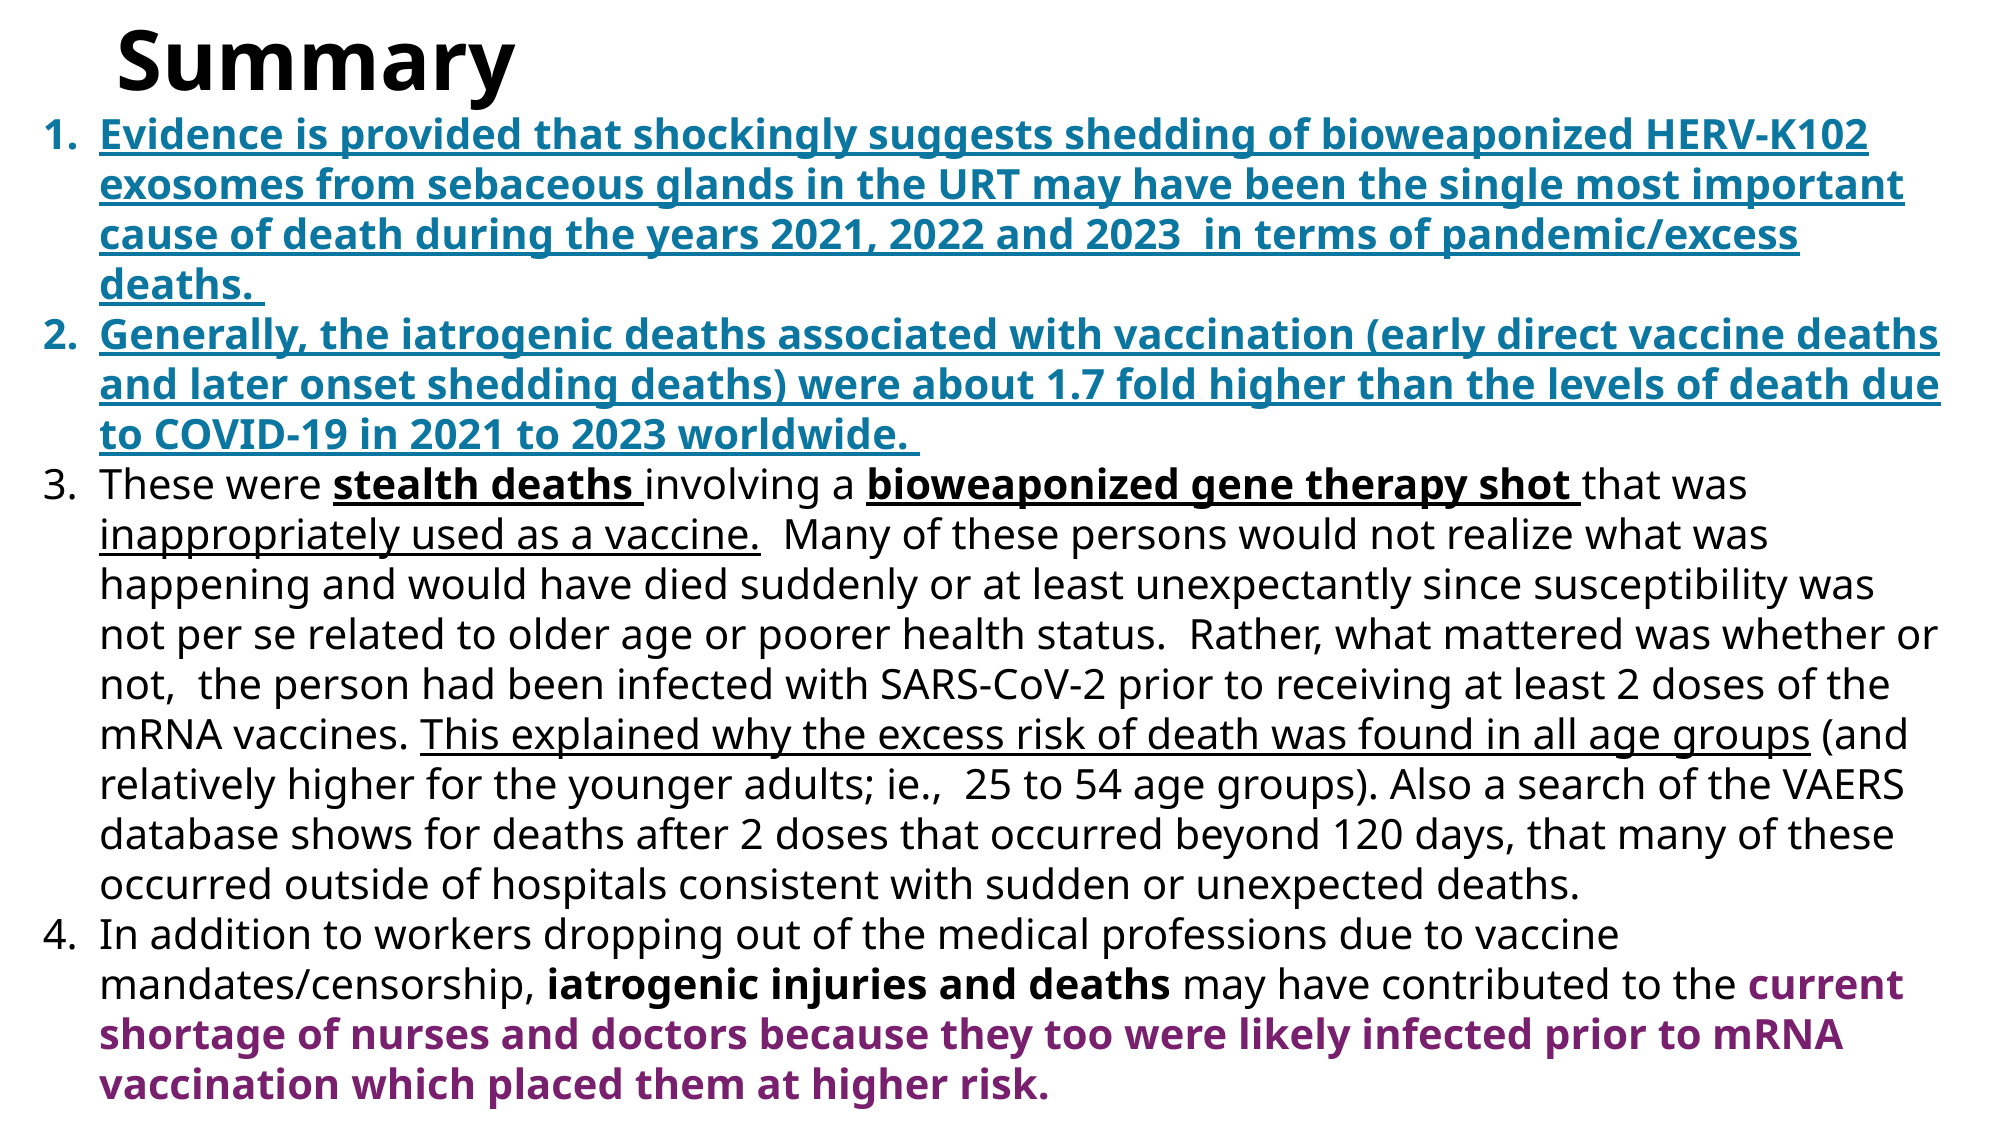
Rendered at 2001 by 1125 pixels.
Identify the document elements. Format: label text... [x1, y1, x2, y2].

text_box Evidence is provided that shockingly suggests shedding of bioweaponized HERV-K102 exosomes from sebaceous glands in the URT may have been the single most important cause of death during the years 2021, 2022 and 2023 in terms of pandemic/excess deaths. Generally, the iatrogenic deaths associated with vaccination (early direct vaccine deaths and later onset shedding deaths) were about 1.7 fold higher than the levels of death due to COVID-19 in 2021 to 2023 worldwide. These were stealth deaths involving a bioweaponized gene therapy shot that was inappropriately used as a vaccine. Many of these persons would not realize what was happening and would have died suddenly or at least unexpectantly since susceptibility was not per se related to older age or poorer health status. Rather, what mattered was whether or not, the person had been infected with SARS-CoV-2 prior to receiving at least 2 doses of the mRNA vaccines. This explained why the excess risk of death was found in all age groups (and relatively higher for the younger adults; ie., 25 to 54 age groups). Also a search of the VAERS database shows for deaths after 2 doses that occurred beyond 120 days, that many of these occurred outside of hospitals consistent with sudden or unexpected deaths. In addition to workers dropping out of the medical professions due to vaccine mandates/censorship, iatrogenic injuries and deaths may have contributed to the current shortage of nurses and doctors because they too were likely infected prior to mRNA vaccination which placed them at higher risk. [28, 100, 1958, 1116]
text_box Summary [101, 0, 1621, 100]
